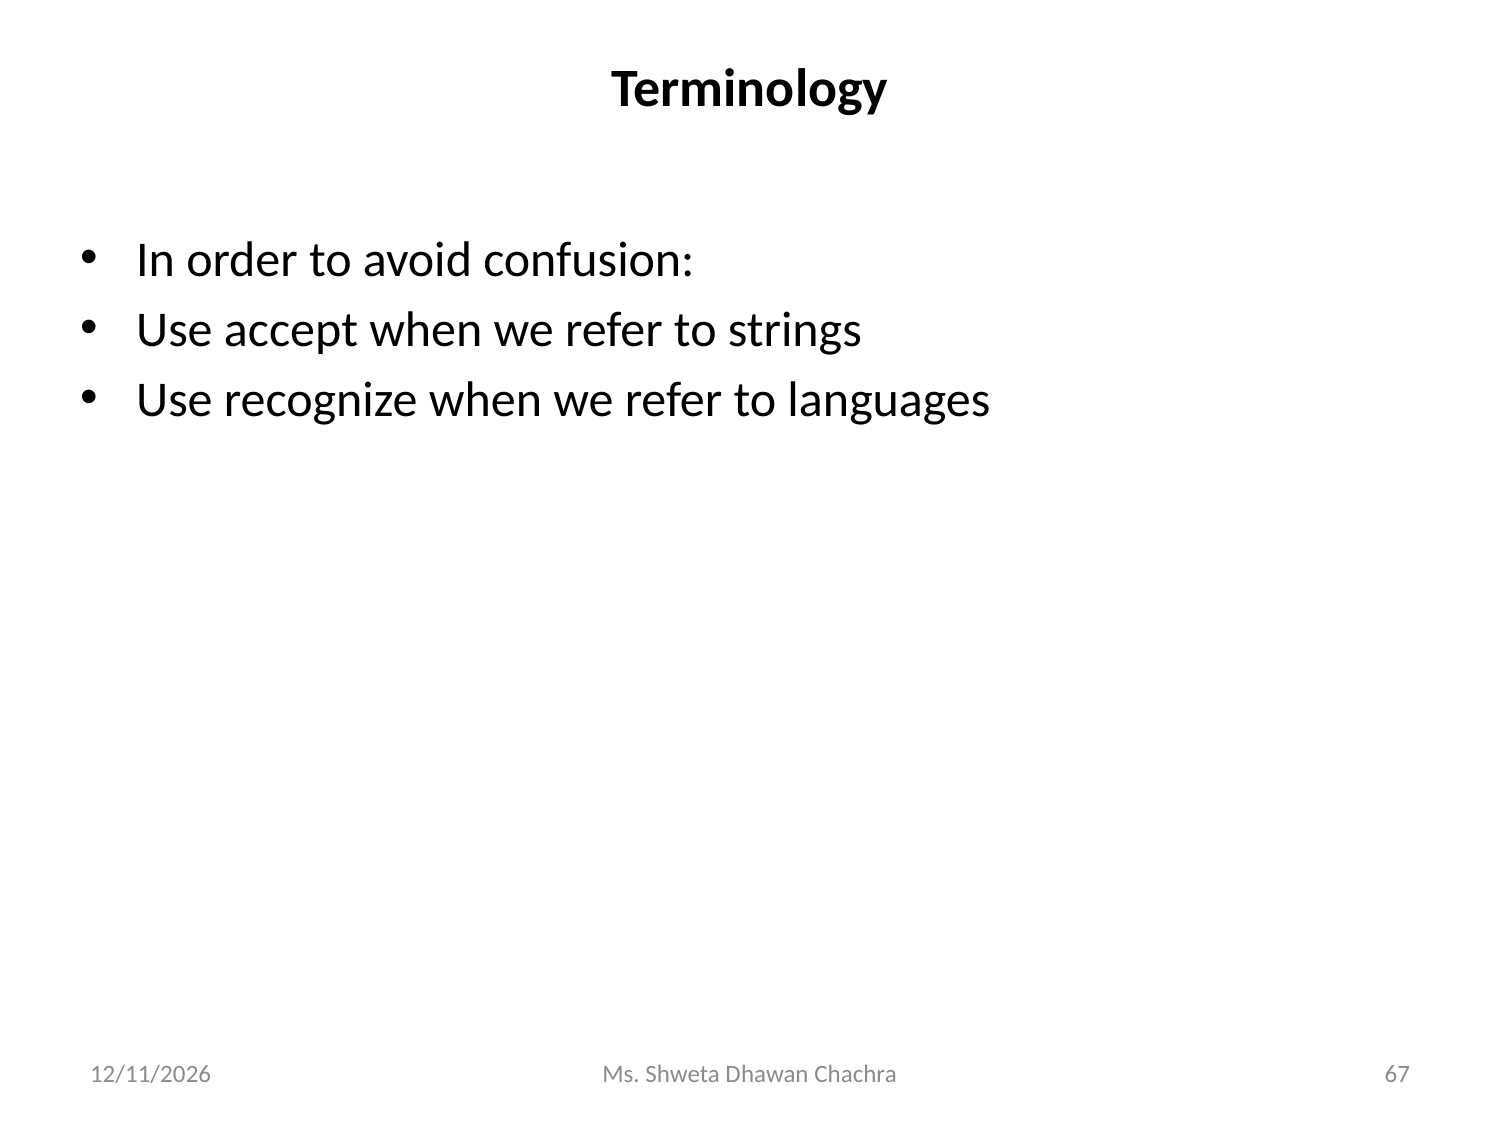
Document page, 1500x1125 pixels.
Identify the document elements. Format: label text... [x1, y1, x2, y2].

slide_number 67 [1074, 1042, 1425, 1103]
title Terminology [75, 45, 1425, 126]
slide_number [75, 1042, 425, 1103]
footer Ms. Shweta Dhawan Chachra [512, 1042, 988, 1103]
list In order to avoid confusion: Use accept when we refer to strings Use recognize when we refer to languages [64, 149, 1415, 1012]
